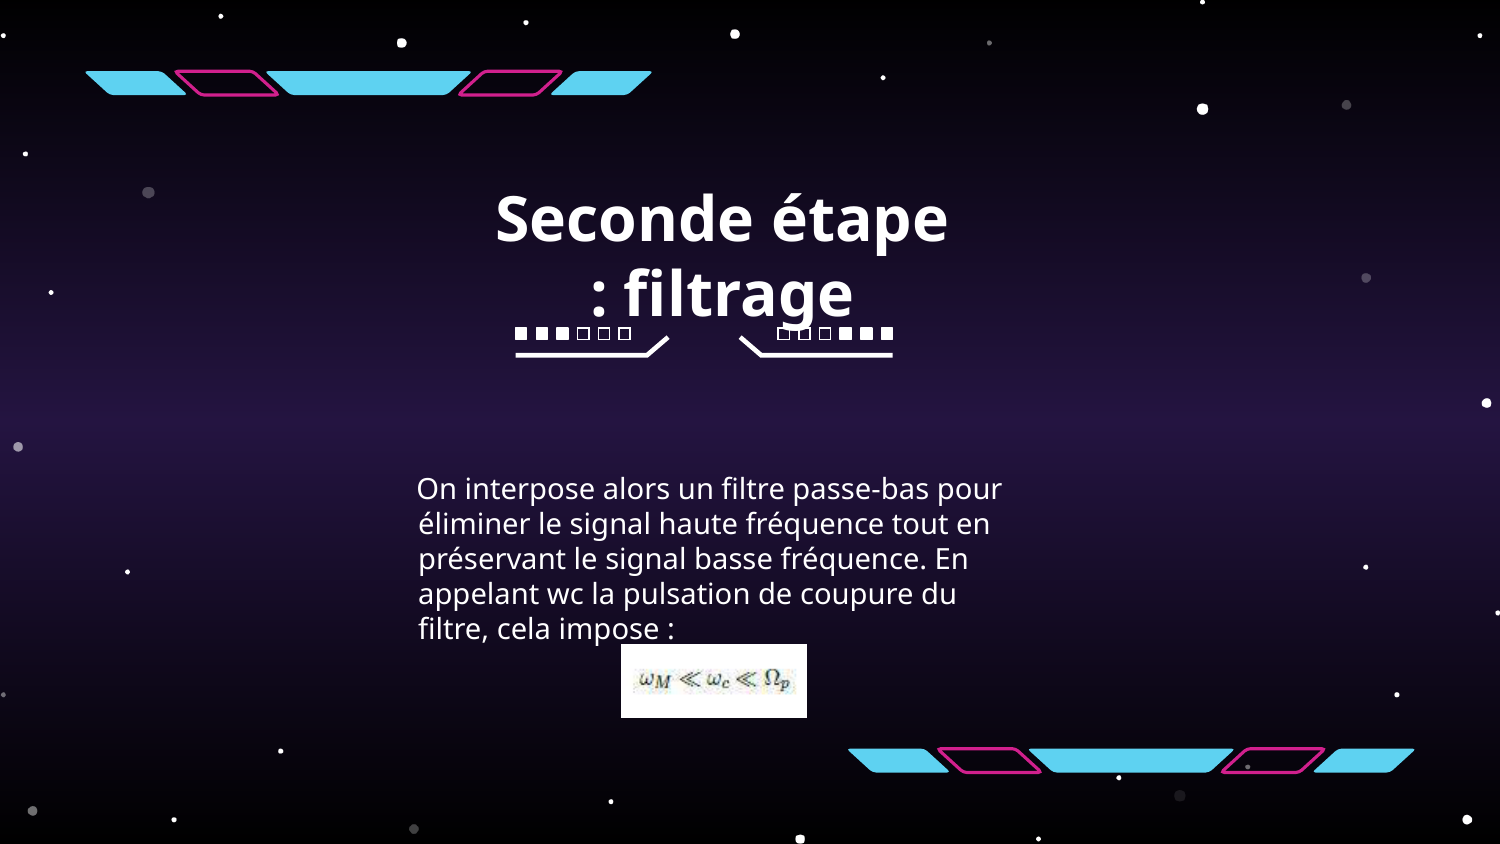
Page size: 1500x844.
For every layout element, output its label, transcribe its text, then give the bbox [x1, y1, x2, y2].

title Seconde étape : filtrage [468, 164, 977, 339]
subtitle On interpose alors un filtre passe-bas pour éliminer le signal haute fréquence tout en préservant le signal basse fréquence. En appelant wc la pulsation de coupure du filtre, cela impose : [328, 386, 1032, 729]
picture [0, 0, 1500, 844]
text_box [515, 327, 893, 356]
